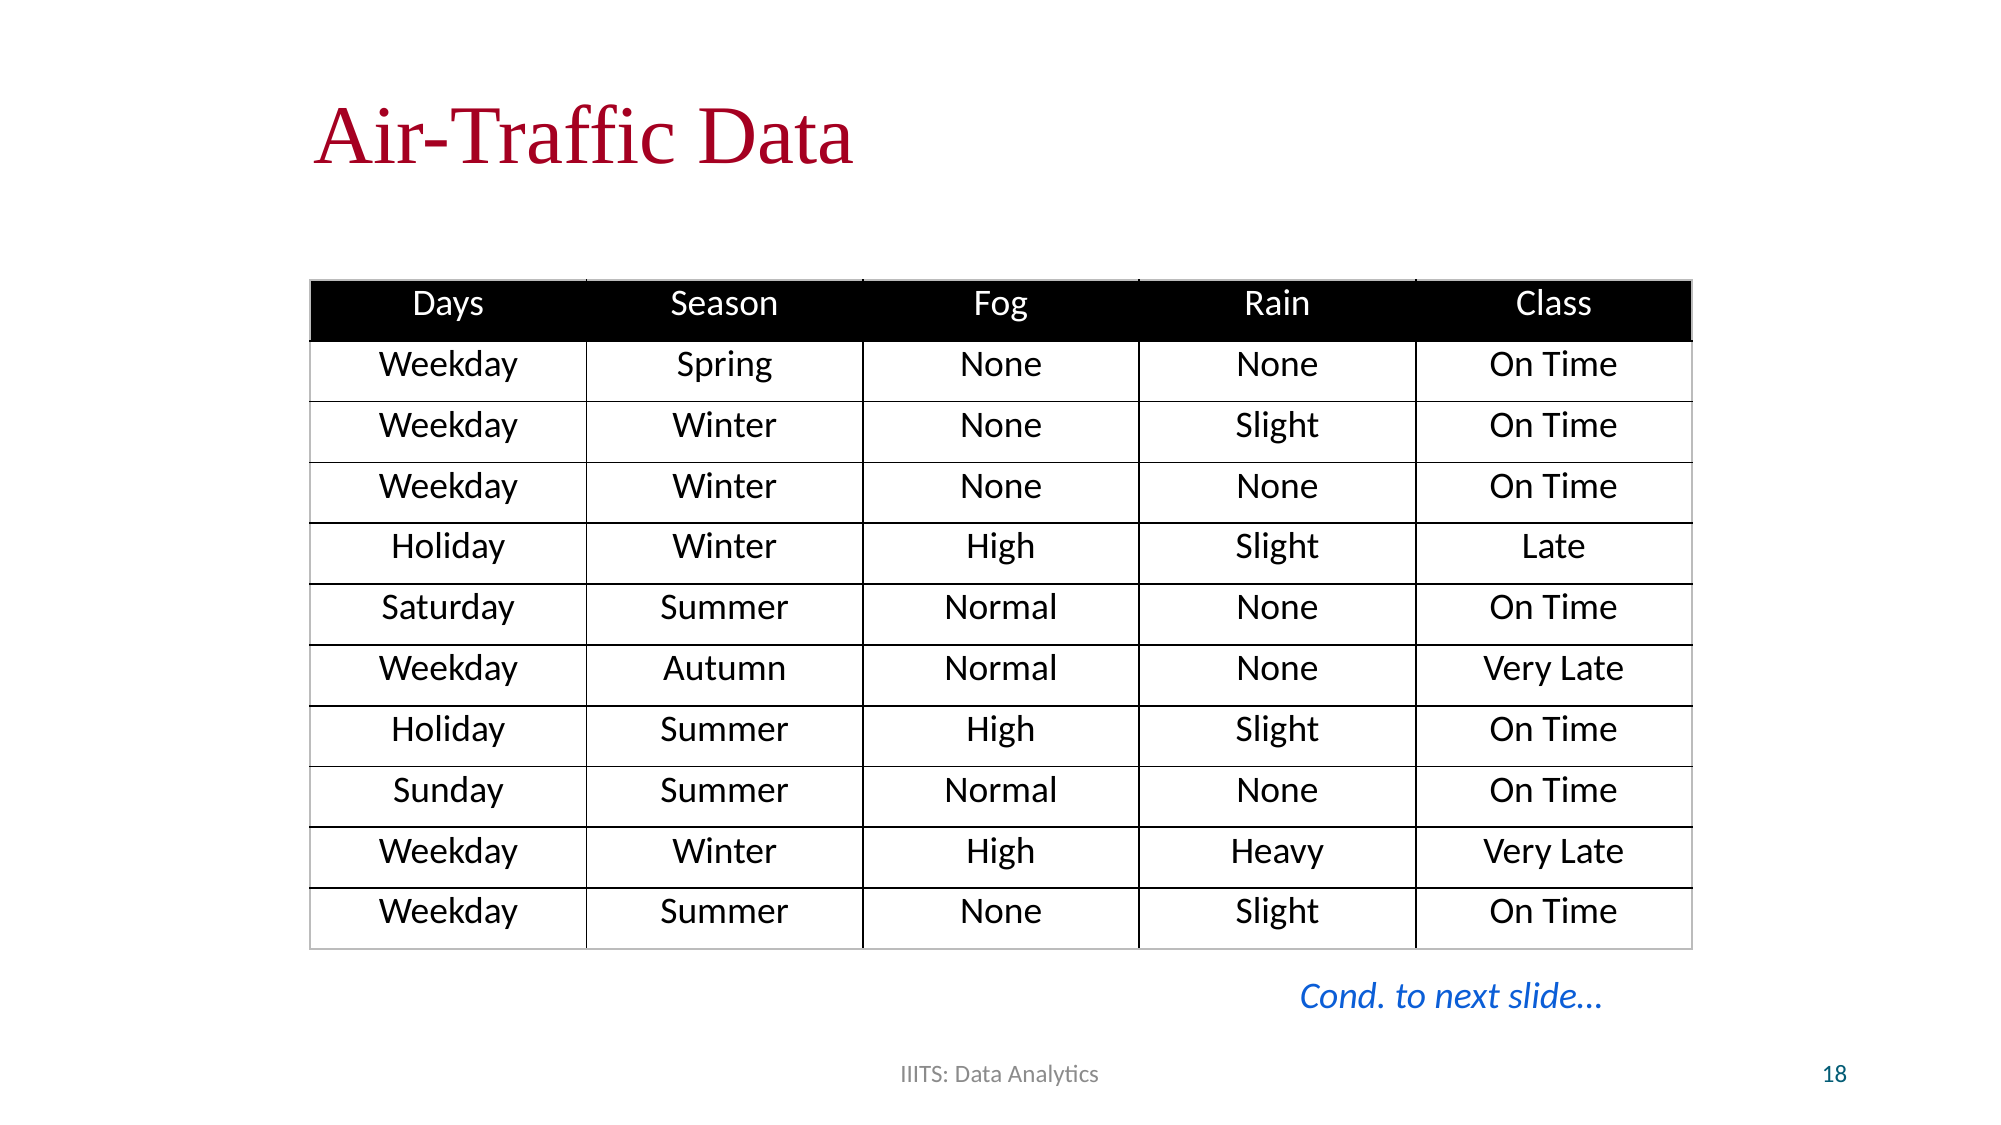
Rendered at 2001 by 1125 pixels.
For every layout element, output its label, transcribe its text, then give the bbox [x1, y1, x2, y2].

table_header Fog [864, 281, 1138, 340]
table_cell Summer [587, 707, 862, 766]
table_cell On Time [1417, 707, 1691, 766]
table_cell Saturday [311, 585, 586, 644]
table_cell Weekday [311, 889, 586, 948]
table_cell Normal [864, 585, 1138, 644]
table_cell Sunday [311, 767, 586, 826]
table_cell Weekday [311, 828, 586, 887]
table_cell Normal [864, 767, 1138, 826]
table_cell None [1140, 767, 1415, 826]
table_cell None [1140, 463, 1415, 522]
table_cell None [864, 342, 1138, 401]
table_cell None [1140, 585, 1415, 644]
table_cell Weekday [311, 646, 586, 705]
table_cell Summer [587, 585, 862, 644]
table_cell High [864, 707, 1138, 766]
text_box Cond. to next slide… [1285, 963, 1619, 1024]
footer IIITS: Data Analytics [662, 1042, 1338, 1103]
table_cell None [864, 402, 1138, 462]
title Air-Traffic Data [298, 42, 1681, 231]
slide_number 18 [1412, 1042, 1863, 1103]
table_cell On Time [1417, 889, 1691, 948]
table_cell Slight [1140, 402, 1415, 462]
table_cell Holiday [311, 524, 586, 583]
table_header Season [587, 281, 862, 340]
table_cell Normal [864, 646, 1138, 705]
table_cell None [1140, 646, 1415, 705]
table_cell None [1140, 342, 1415, 401]
table_cell Slight [1140, 707, 1415, 766]
table_cell Late [1417, 524, 1691, 583]
table_cell On Time [1417, 342, 1691, 401]
table_cell On Time [1417, 767, 1691, 826]
table_cell Spring [587, 342, 862, 401]
table_header Days [311, 281, 586, 340]
table_cell High [864, 828, 1138, 887]
table_cell Winter [587, 402, 862, 462]
table_header Rain [1140, 281, 1415, 340]
table_cell Weekday [311, 342, 586, 401]
table_cell Very Late [1417, 646, 1691, 705]
table_header Class [1417, 281, 1691, 340]
table_cell Summer [587, 889, 862, 948]
table_cell Very Late [1417, 828, 1691, 887]
table_cell Weekday [311, 463, 586, 522]
table_cell Weekday [311, 402, 586, 462]
table_cell Autumn [587, 646, 862, 705]
table_cell Holiday [311, 707, 586, 766]
table_cell Heavy [1140, 828, 1415, 887]
table_cell Winter [587, 463, 862, 522]
table_cell Winter [587, 524, 862, 583]
table_cell High [864, 524, 1138, 583]
table_cell Slight [1140, 524, 1415, 583]
table_cell Winter [587, 828, 862, 887]
table_cell On Time [1417, 585, 1691, 644]
table_cell On Time [1417, 402, 1691, 462]
table_cell None [864, 463, 1138, 522]
table_cell None [864, 889, 1138, 948]
table_cell On Time [1417, 463, 1691, 522]
table_cell Slight [1140, 889, 1415, 948]
table_cell Summer [587, 767, 862, 826]
